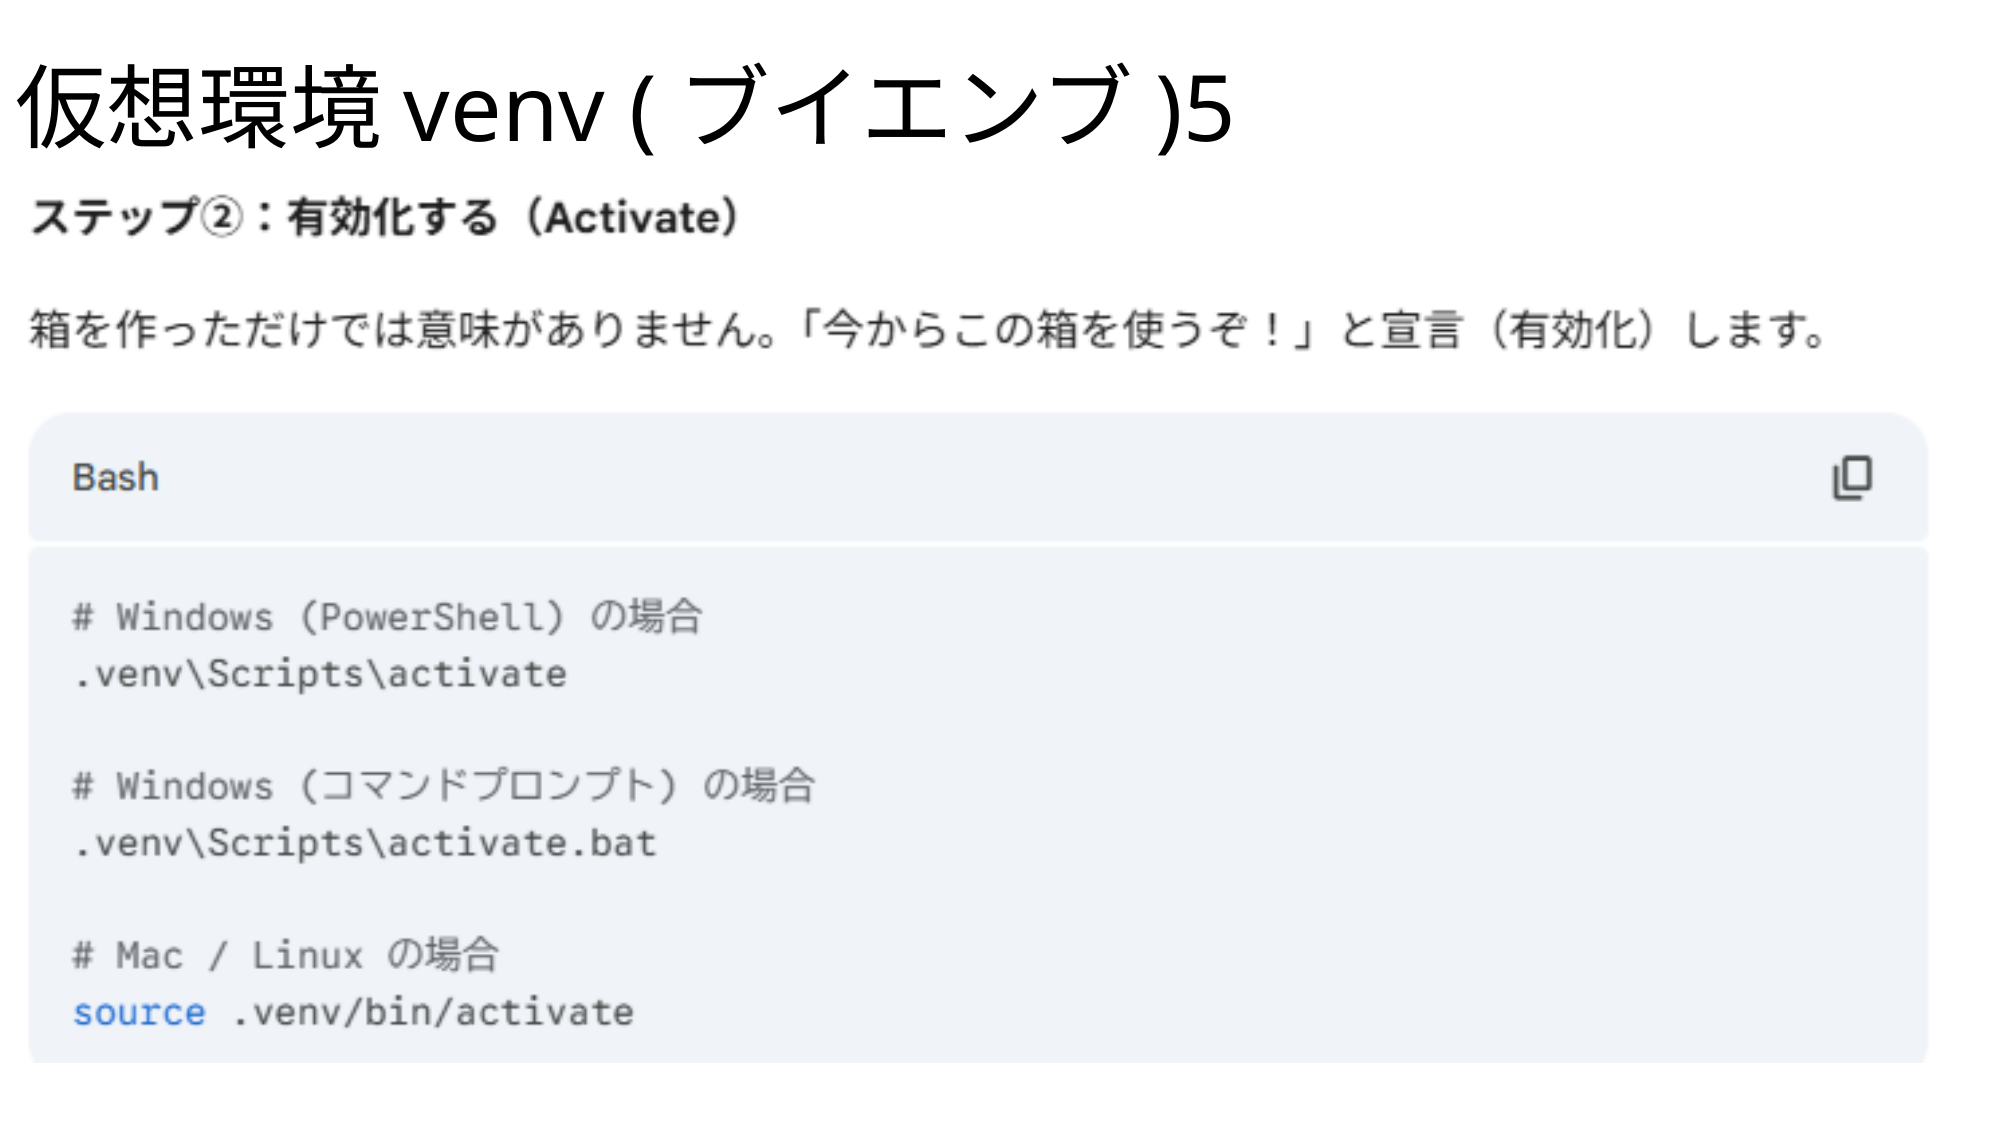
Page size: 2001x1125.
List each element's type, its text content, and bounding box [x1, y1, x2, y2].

title 仮想環境venv (ブイエンブ)5 [0, 3, 1725, 176]
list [0, 176, 1948, 1063]
